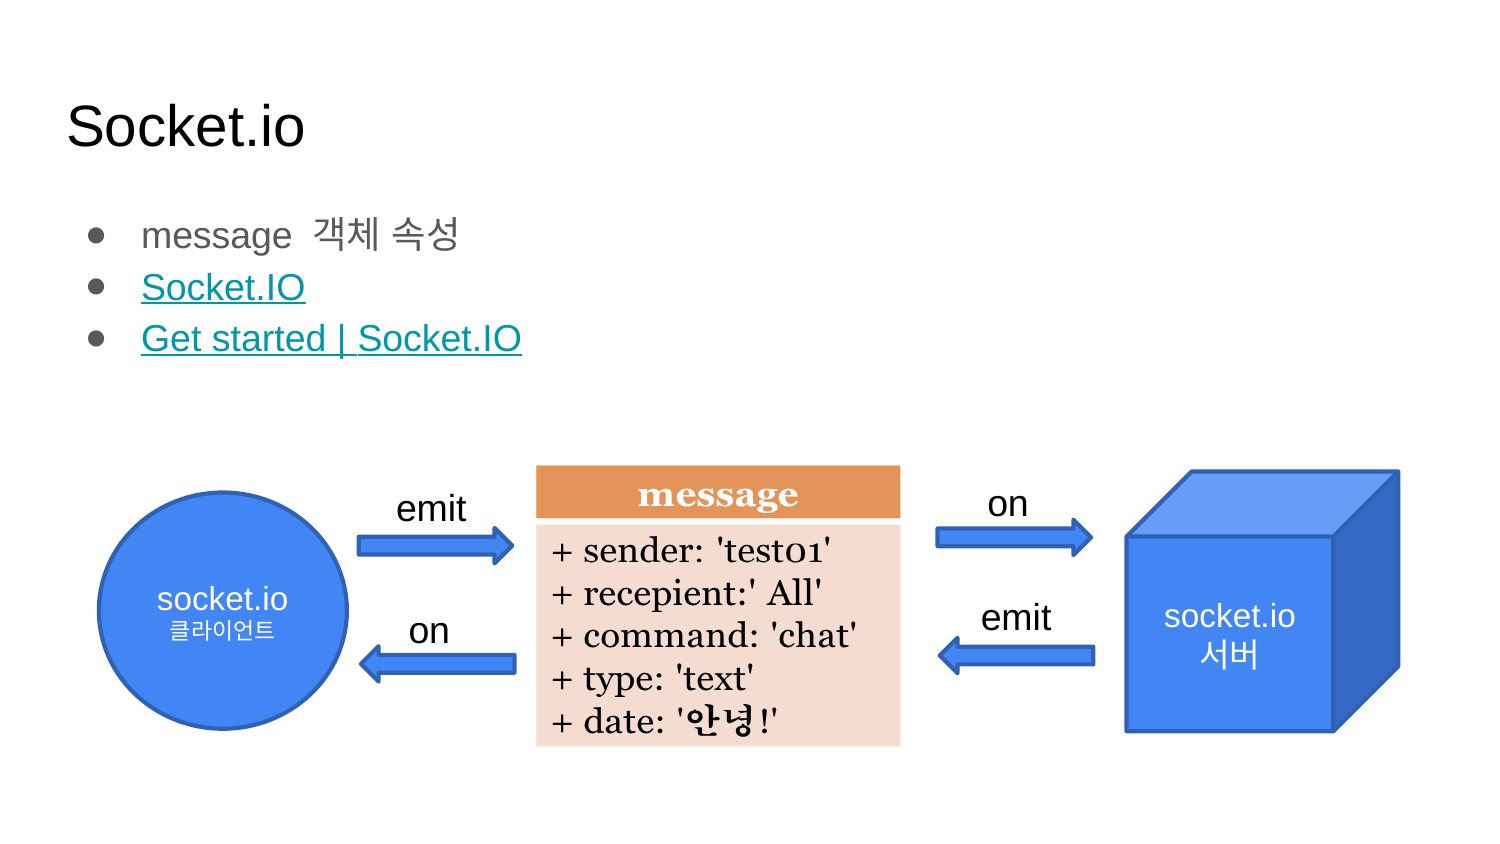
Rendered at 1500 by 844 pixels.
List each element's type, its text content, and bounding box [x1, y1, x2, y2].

title Socket.io [51, 72, 1449, 167]
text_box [98, 460, 1399, 761]
list message 객체 속성 Socket.IO Get started | Socket.IO [51, 189, 1449, 397]
